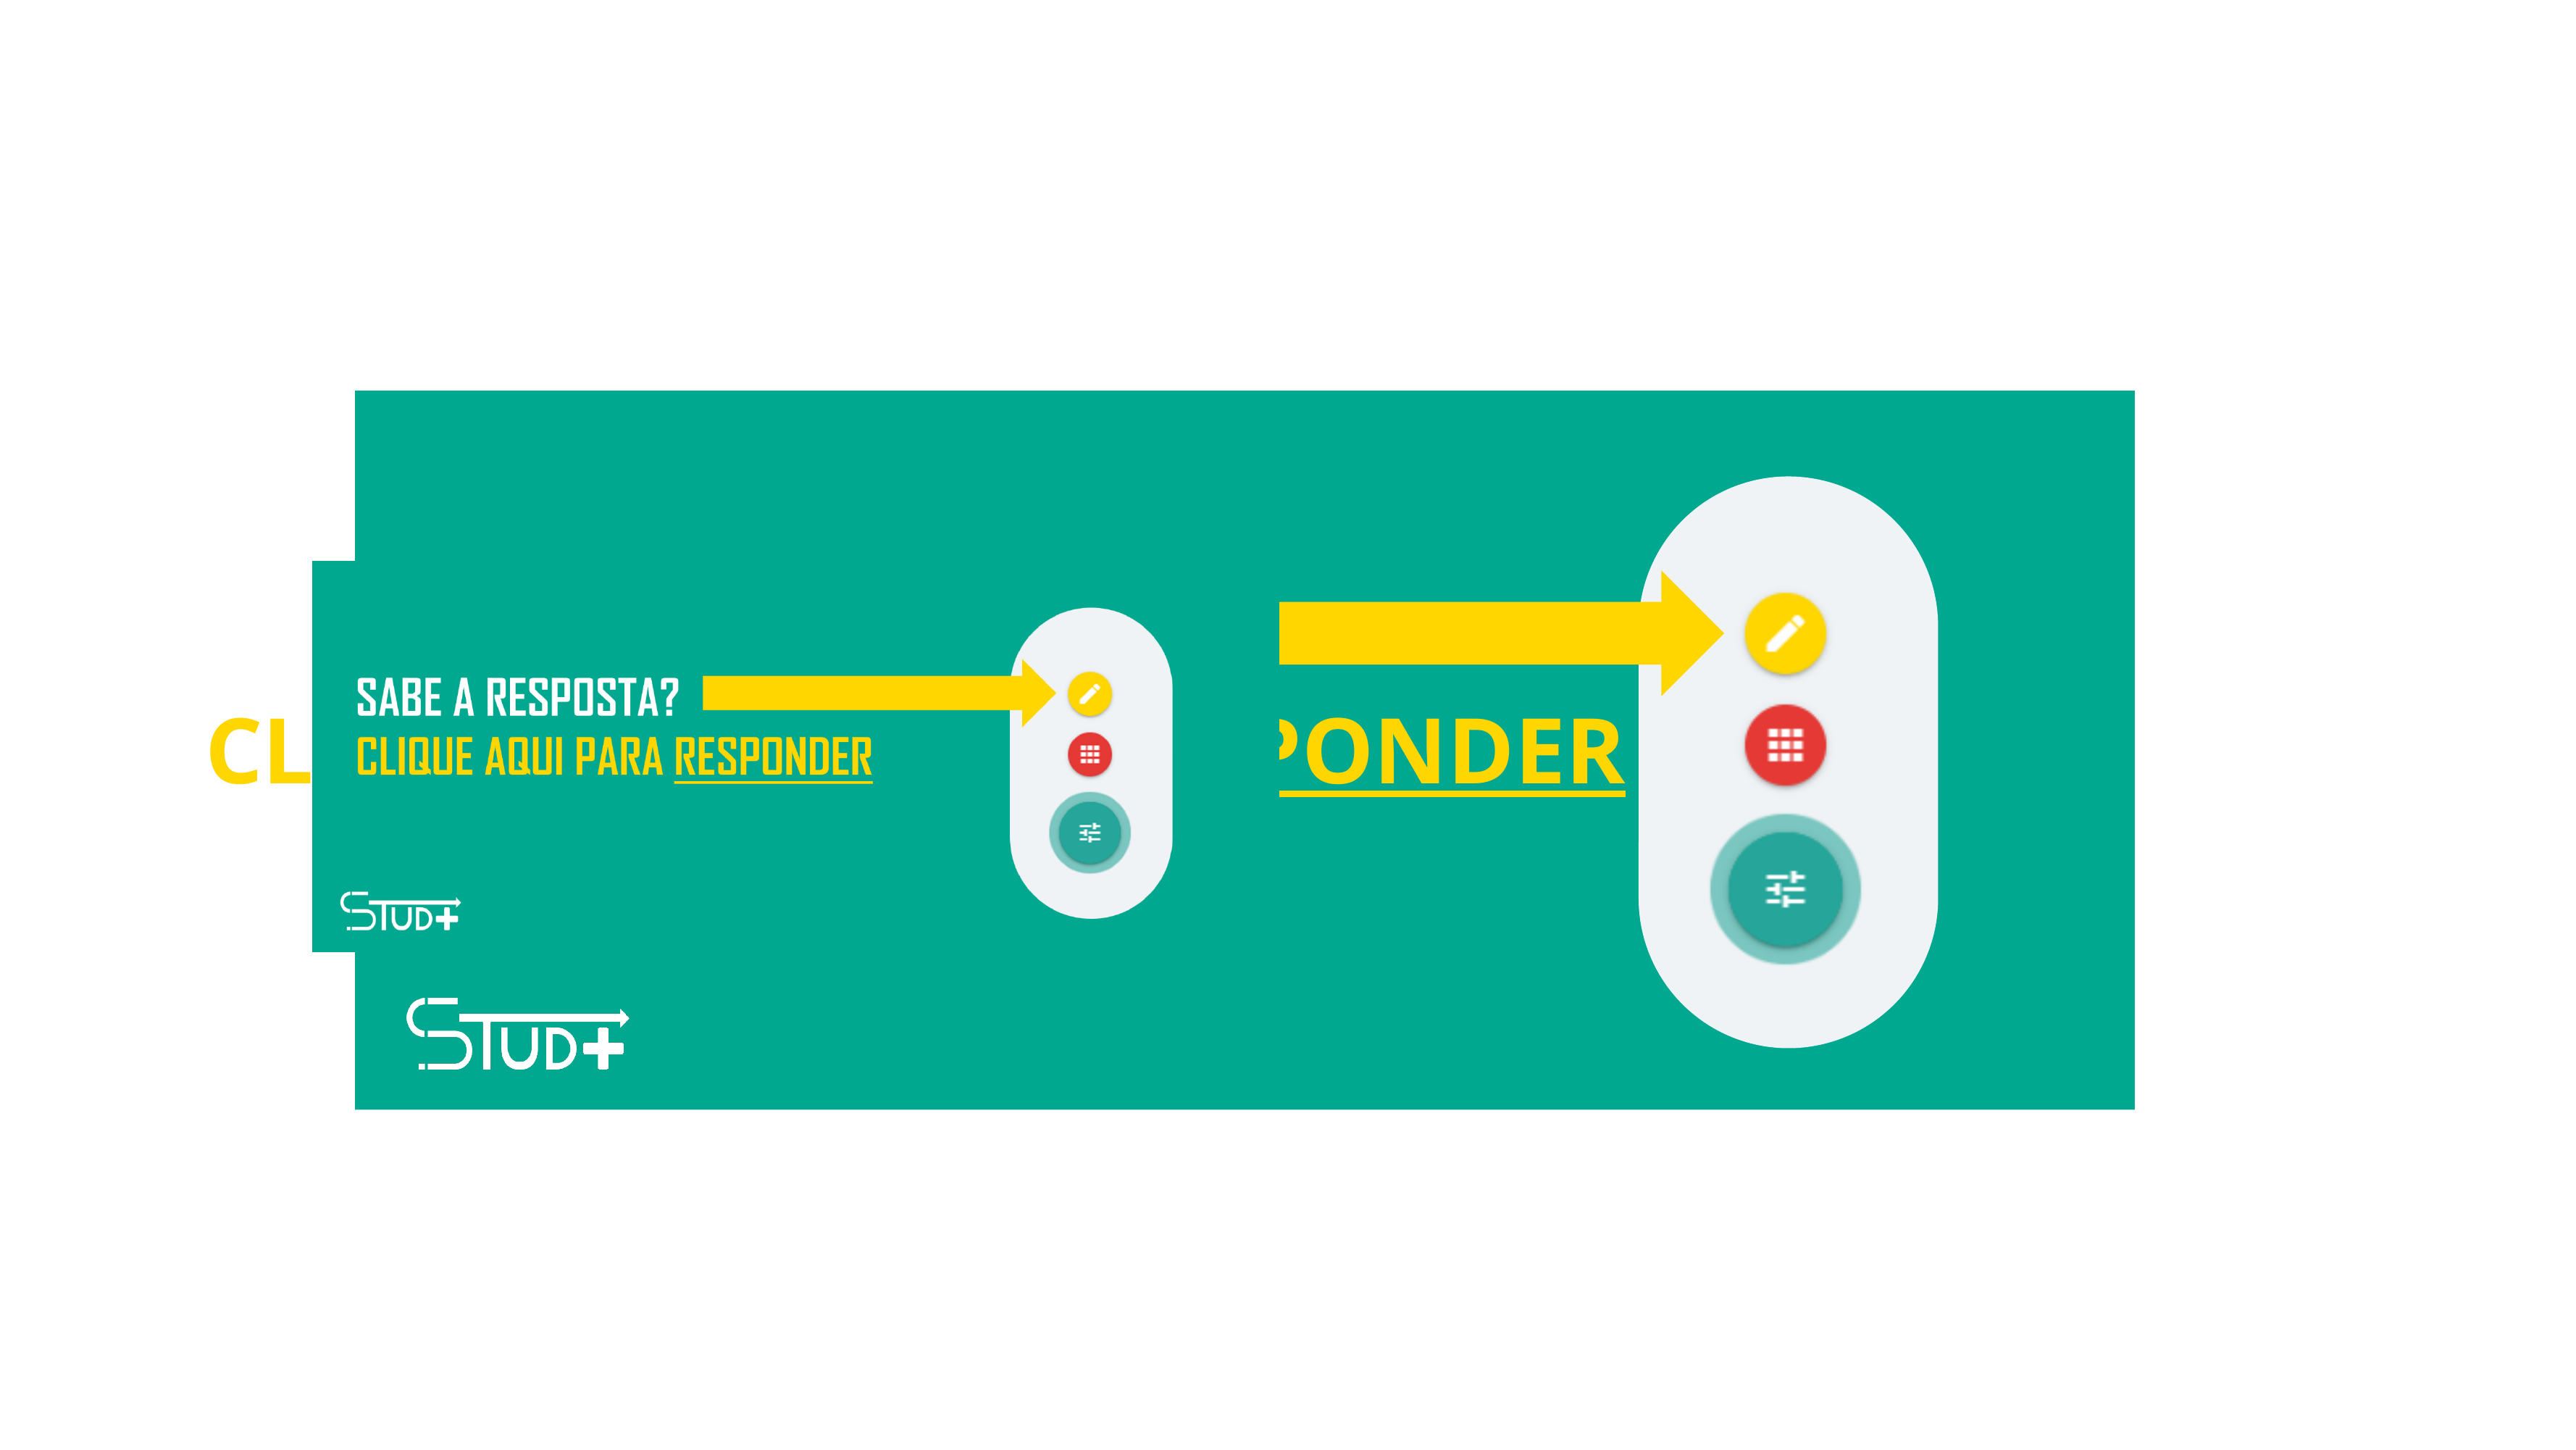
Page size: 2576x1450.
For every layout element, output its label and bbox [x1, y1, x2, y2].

text_box [354, 390, 2136, 1110]
picture [311, 561, 1280, 953]
